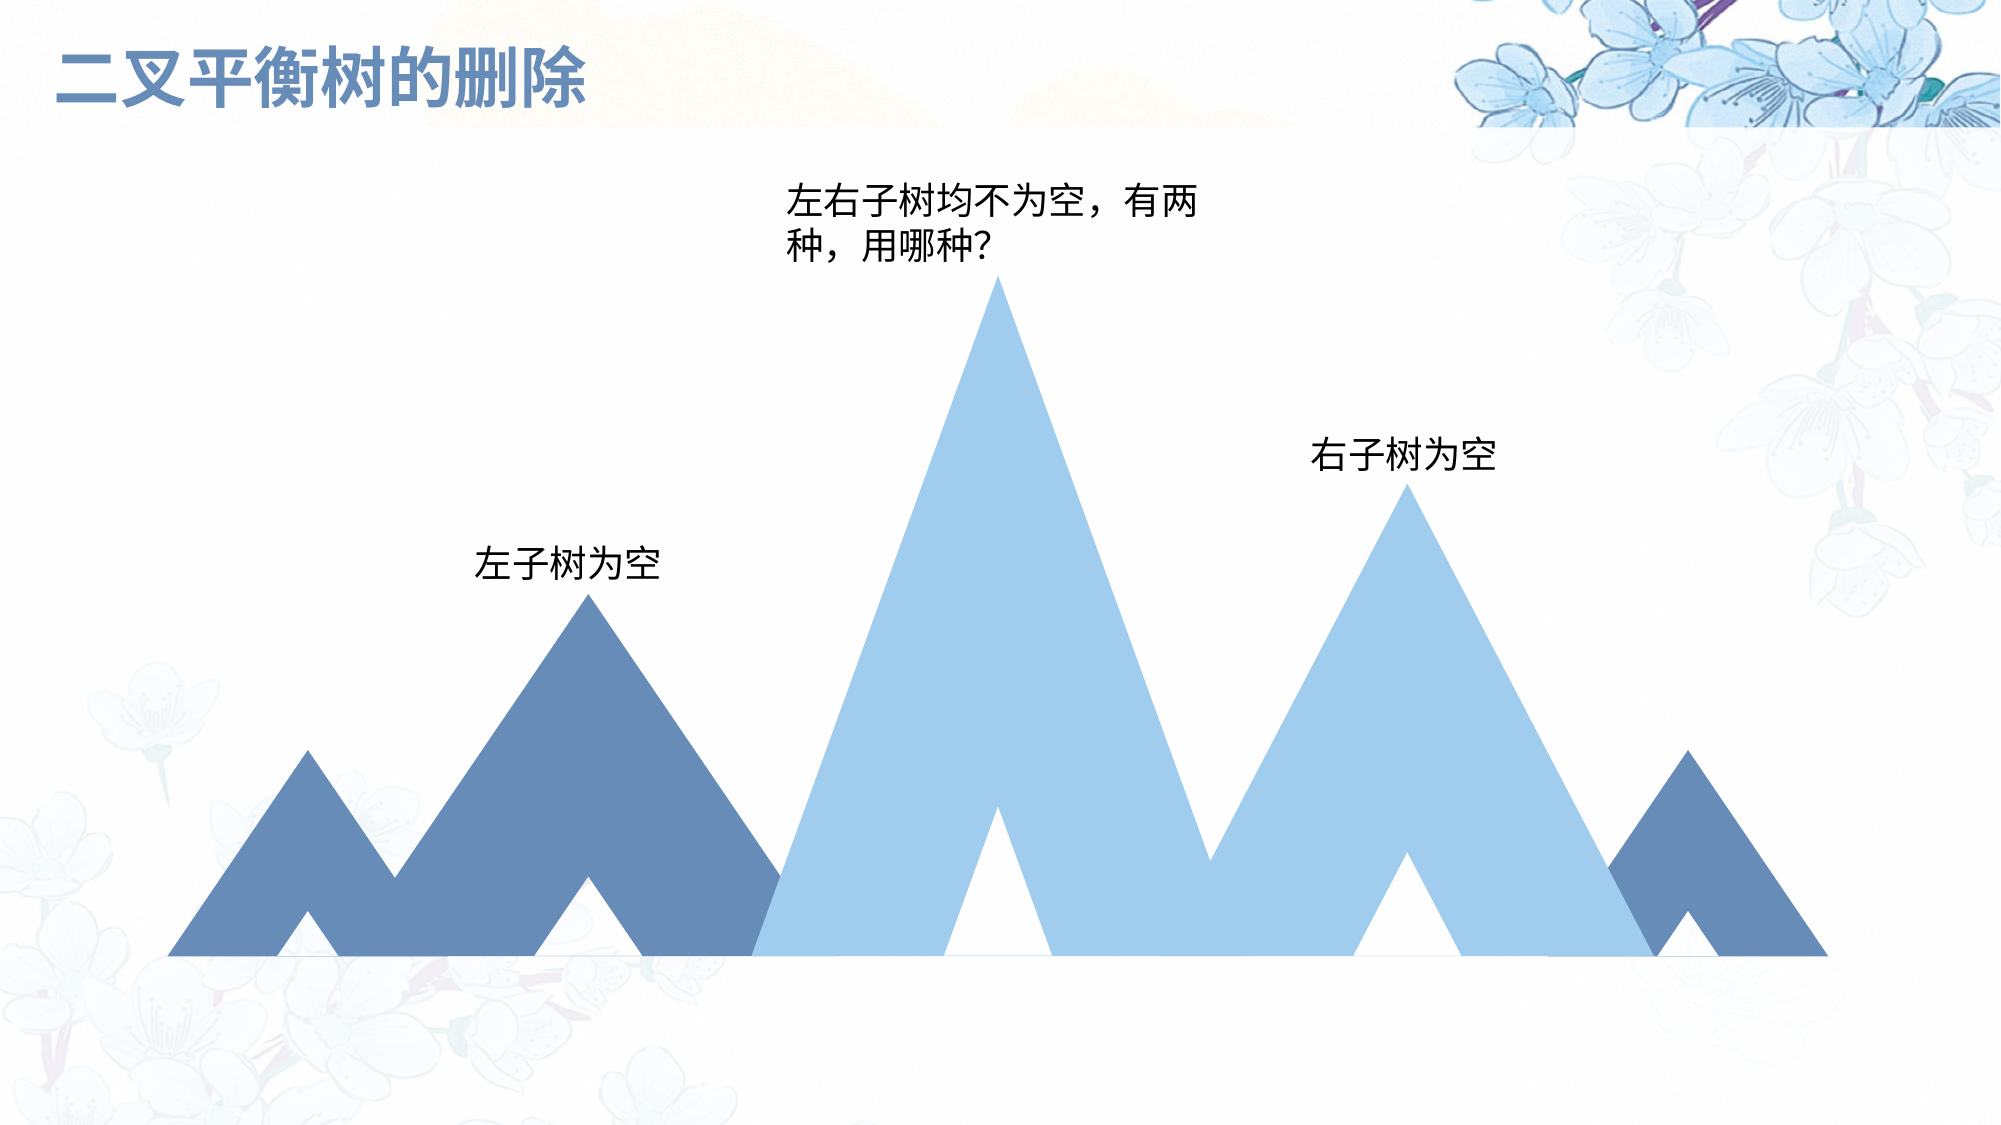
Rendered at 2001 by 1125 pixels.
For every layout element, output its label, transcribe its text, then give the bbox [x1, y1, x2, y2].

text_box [167, 275, 1829, 957]
title 二叉平衡树的删除 [38, 34, 1764, 128]
text_box 左右子树均不为空，有两种，用哪种？ [771, 169, 1225, 275]
picture [0, 0, 2001, 1125]
